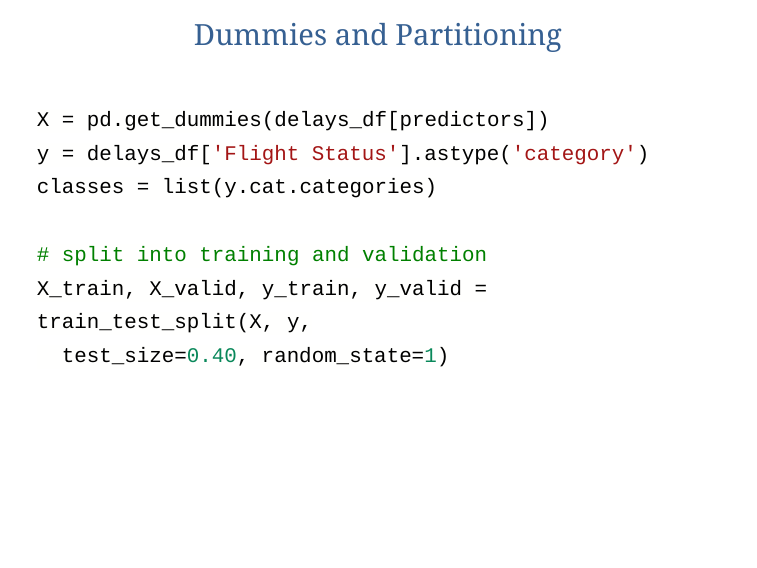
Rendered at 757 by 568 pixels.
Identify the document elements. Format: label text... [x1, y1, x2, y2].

text_box X = pd.get_dummies(delays_df[predictors]) y = delays_df['Flight Status'].astype('category') classes = list(y.cat.categories) # split into training and validation X_train, X_valid, y_train, y_valid = train_test_split(X, y, test_size=0.40, random_state=1) [21, 81, 749, 506]
title Dummies and Partitioning [0, 16, 756, 67]
